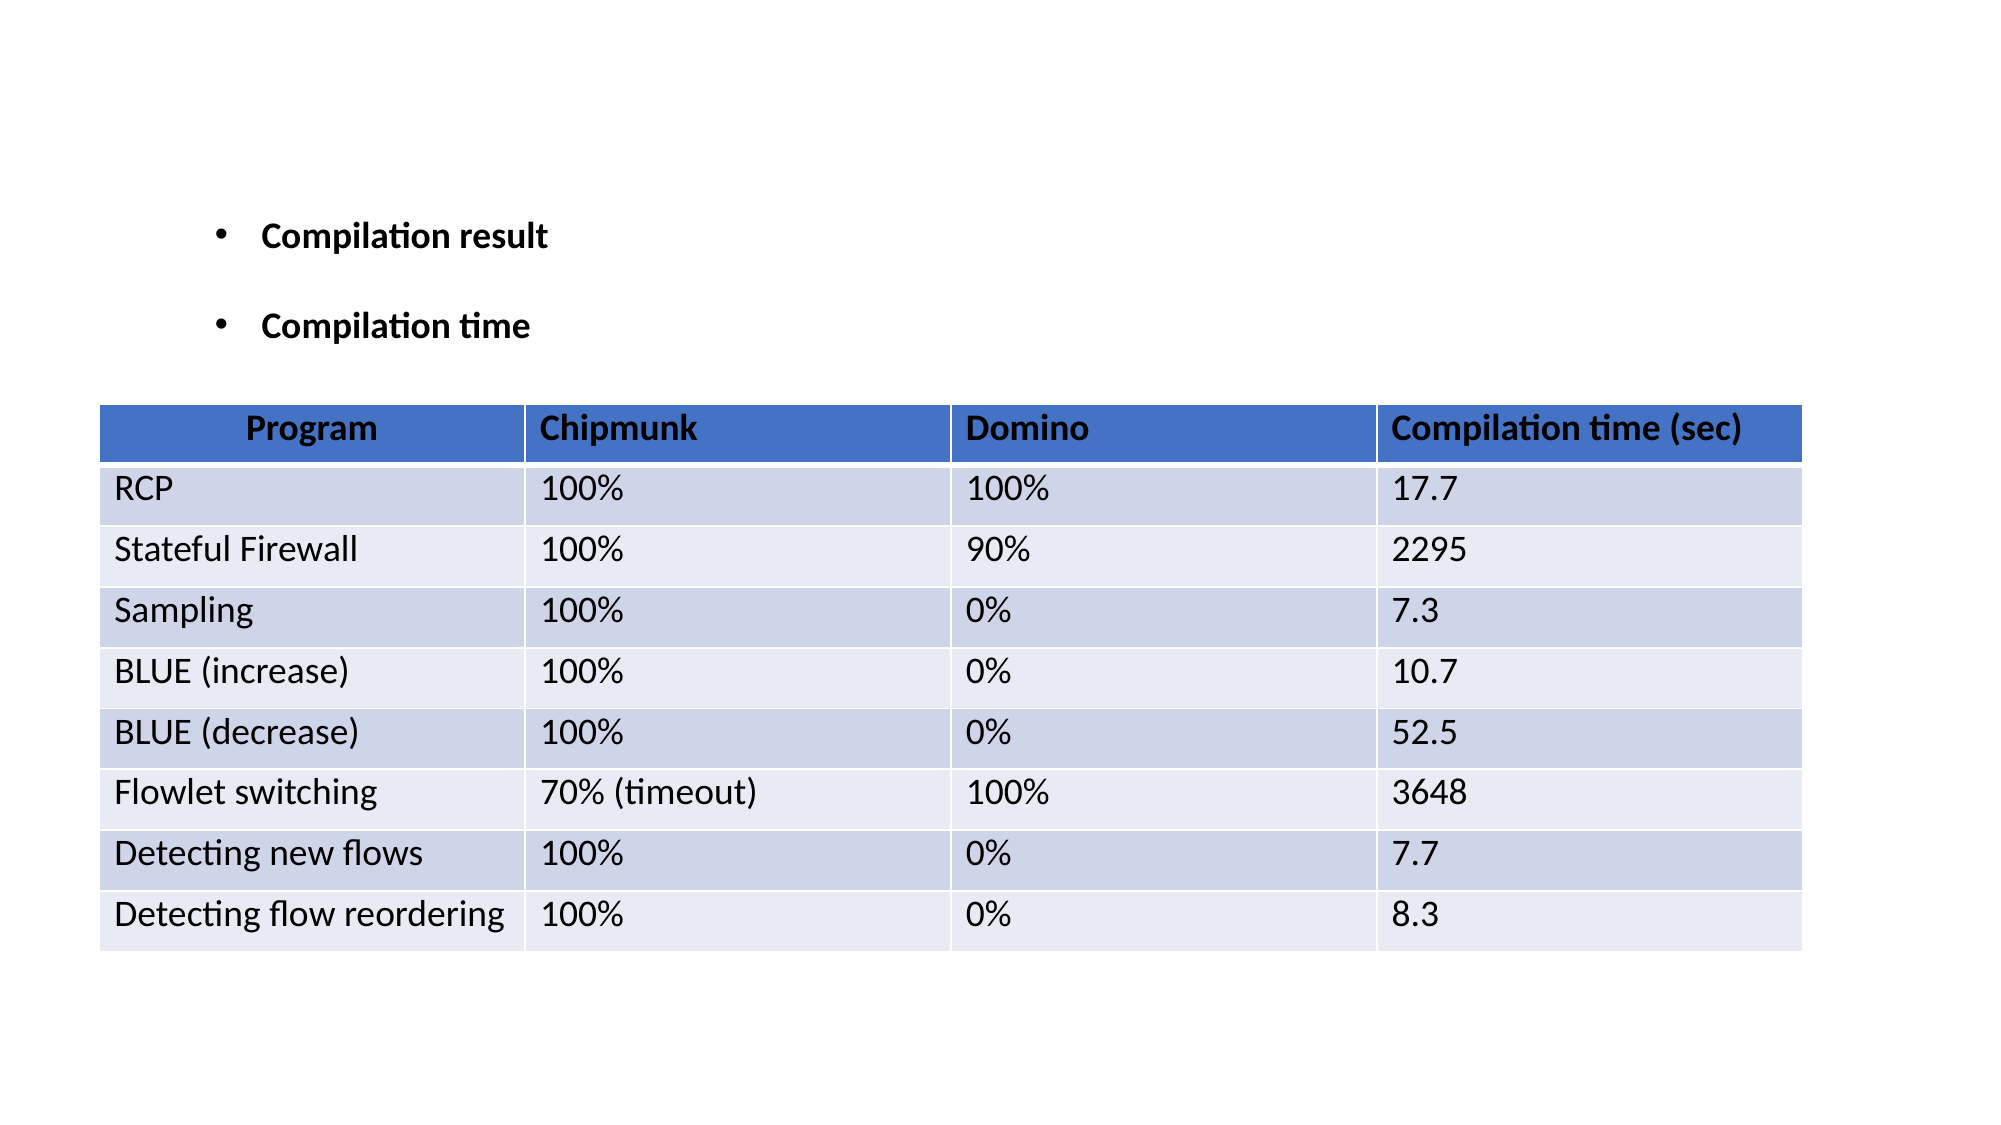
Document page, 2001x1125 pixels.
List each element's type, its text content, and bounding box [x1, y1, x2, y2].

table_header Program [100, 405, 524, 462]
table_cell Detecting flow reordering [100, 892, 524, 951]
table_cell 90% [952, 527, 1376, 586]
table_cell 3648 [1378, 770, 1802, 829]
table_cell 0% [952, 831, 1376, 890]
table_cell 0% [952, 892, 1376, 951]
table_cell 2295 [1378, 527, 1802, 586]
table_header Domino [952, 405, 1376, 462]
table_cell 100% [526, 709, 950, 768]
table_cell Stateful Firewall [100, 527, 524, 586]
table_cell 0% [952, 588, 1376, 647]
table_cell 100% [526, 892, 950, 951]
table_cell RCP [100, 468, 524, 525]
text_box Compilation result Compilation time [200, 204, 1200, 354]
table_cell 100% [526, 527, 950, 586]
table_cell 17.7 [1378, 468, 1802, 525]
table_cell 7.7 [1378, 831, 1802, 890]
table_cell Detecting new flows [100, 831, 524, 890]
table_cell Sampling [100, 588, 524, 647]
table_cell 100% [526, 649, 950, 708]
table_cell 100% [526, 468, 950, 525]
table_cell BLUE (increase) [100, 649, 524, 708]
table_cell 0% [952, 649, 1376, 708]
table_cell 7.3 [1378, 588, 1802, 647]
table_cell BLUE (decrease) [100, 709, 524, 768]
table_cell 100% [526, 588, 950, 647]
table_header Chipmunk [526, 405, 950, 462]
table_cell 0% [952, 709, 1376, 768]
table_cell 100% [952, 468, 1376, 525]
table_cell 8.3 [1378, 892, 1802, 951]
table_cell Flowlet switching [100, 770, 524, 829]
table_cell 10.7 [1378, 649, 1802, 708]
table_cell 100% [526, 831, 950, 890]
table_cell 52.5 [1378, 709, 1802, 768]
table_cell 100% [952, 770, 1376, 829]
table_cell 70% (timeout) [526, 770, 950, 829]
table_header Compilation time (sec) [1378, 405, 1802, 462]
